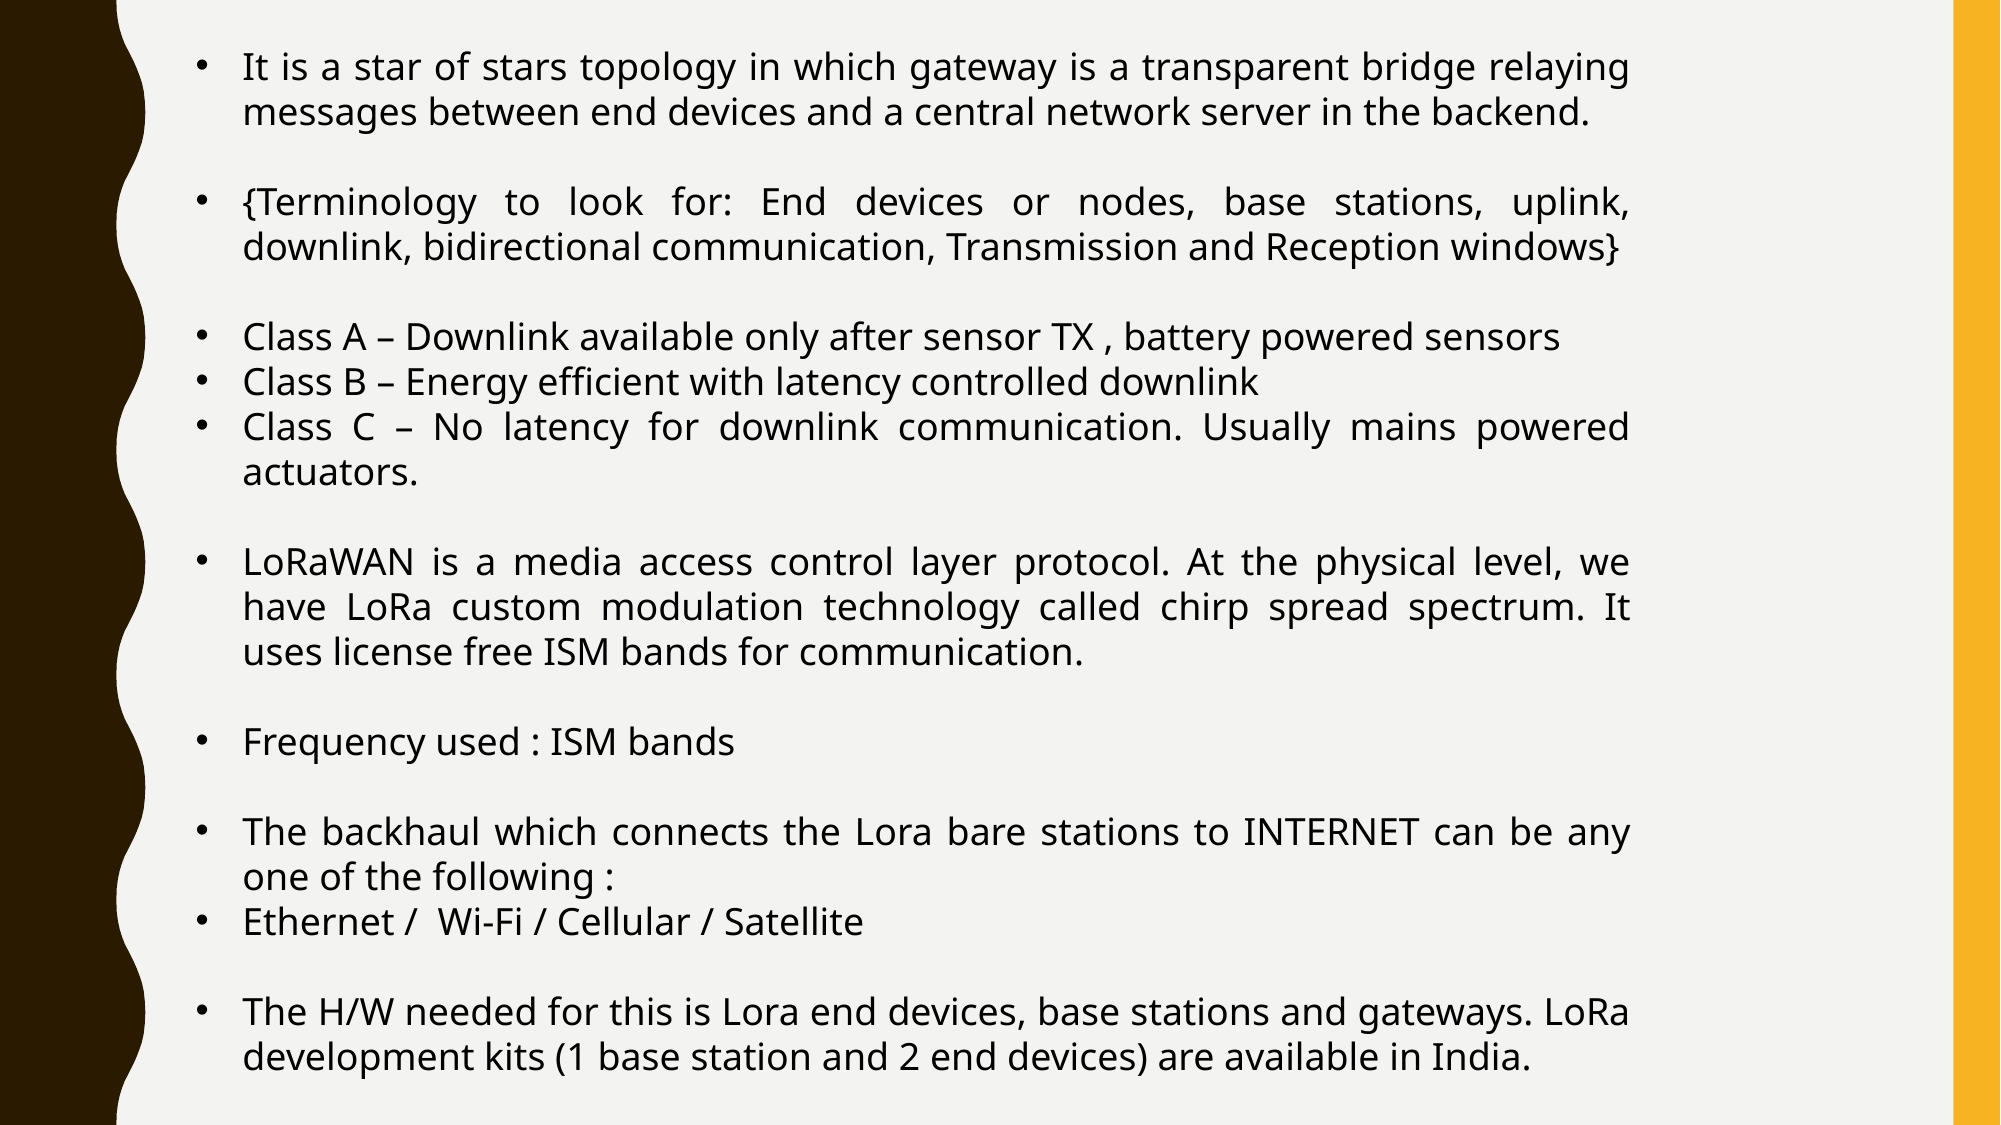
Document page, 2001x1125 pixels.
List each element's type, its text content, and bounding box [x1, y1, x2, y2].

text_box It is a star of stars topology in which gateway is a transparent bridge relaying messages between end devices and a central network server in the backend. {Terminology to look for: End devices or nodes, base stations, uplink, downlink, bidirectional communication, Transmission and Reception windows} Class A – Downlink available only after sensor TX , battery powered sensors Class B – Energy efficient with latency controlled downlink Class C – No latency for downlink communication. Usually mains powered actuators. LoRaWAN is a media access control layer protocol. At the physical level, we have LoRa custom modulation technology called chirp spread spectrum. It uses license free ISM bands for communication. Frequency used : ISM bands The backhaul which connects the Lora bare stations to INTERNET can be any one of the following : Ethernet / Wi-Fi / Cellular / Satellite The H/W needed for this is Lora end devices, base stations and gateways. LoRa development kits (1 base station and 2 end devices) are available in India. [180, 35, 1647, 1085]
